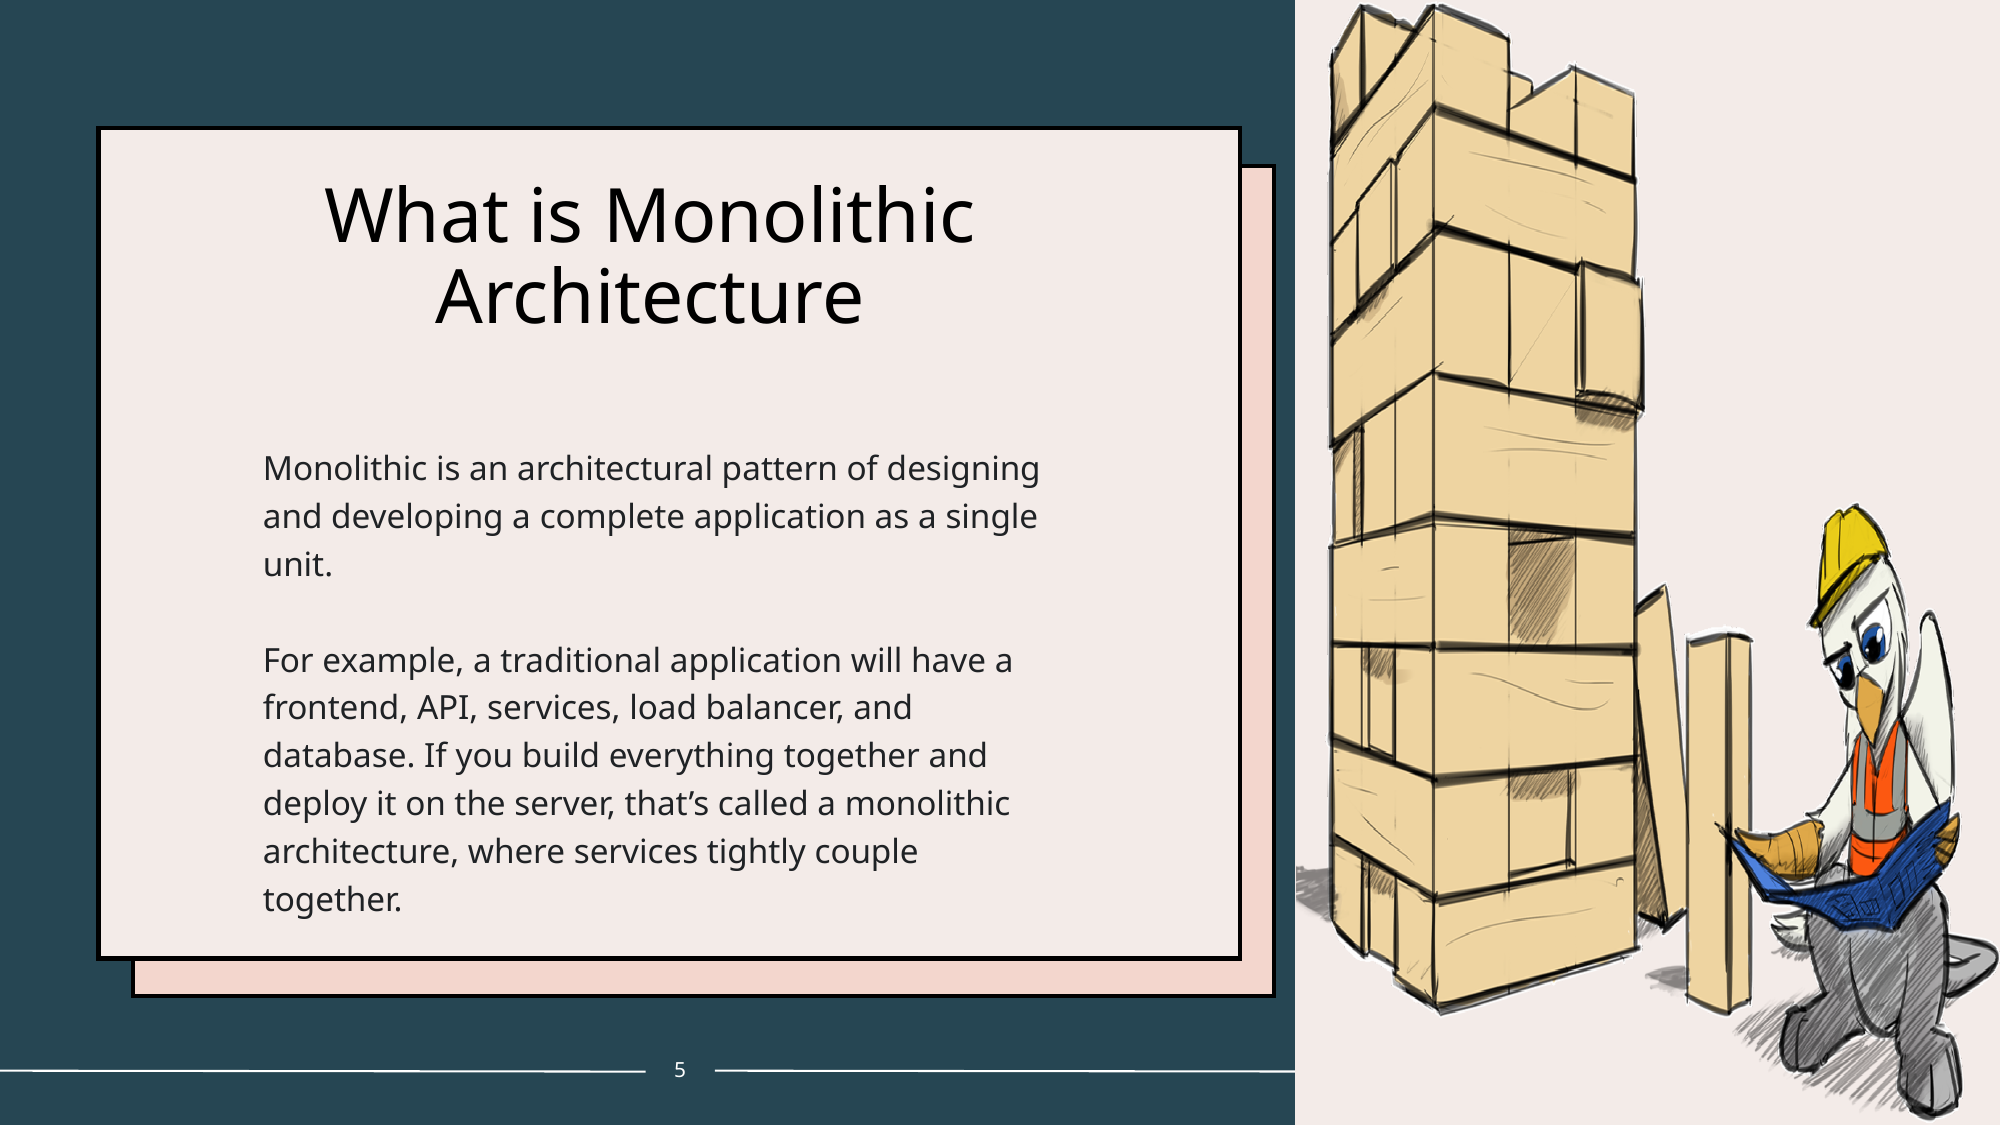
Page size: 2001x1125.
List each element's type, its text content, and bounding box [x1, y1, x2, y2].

list Monolithic is an architectural pattern of designing and developing a complete application as a single unit. For example, a traditional application will have a frontend, API, services, load balancer, and database. If you build everything together and deploy it on the server, that’s called a monolithic architecture, where services tightly couple together. [238, 431, 1061, 782]
title What is Monolithic Architecture [238, 170, 1061, 379]
picture [1295, 0, 2000, 1125]
slide_number 5 [650, 1050, 710, 1091]
